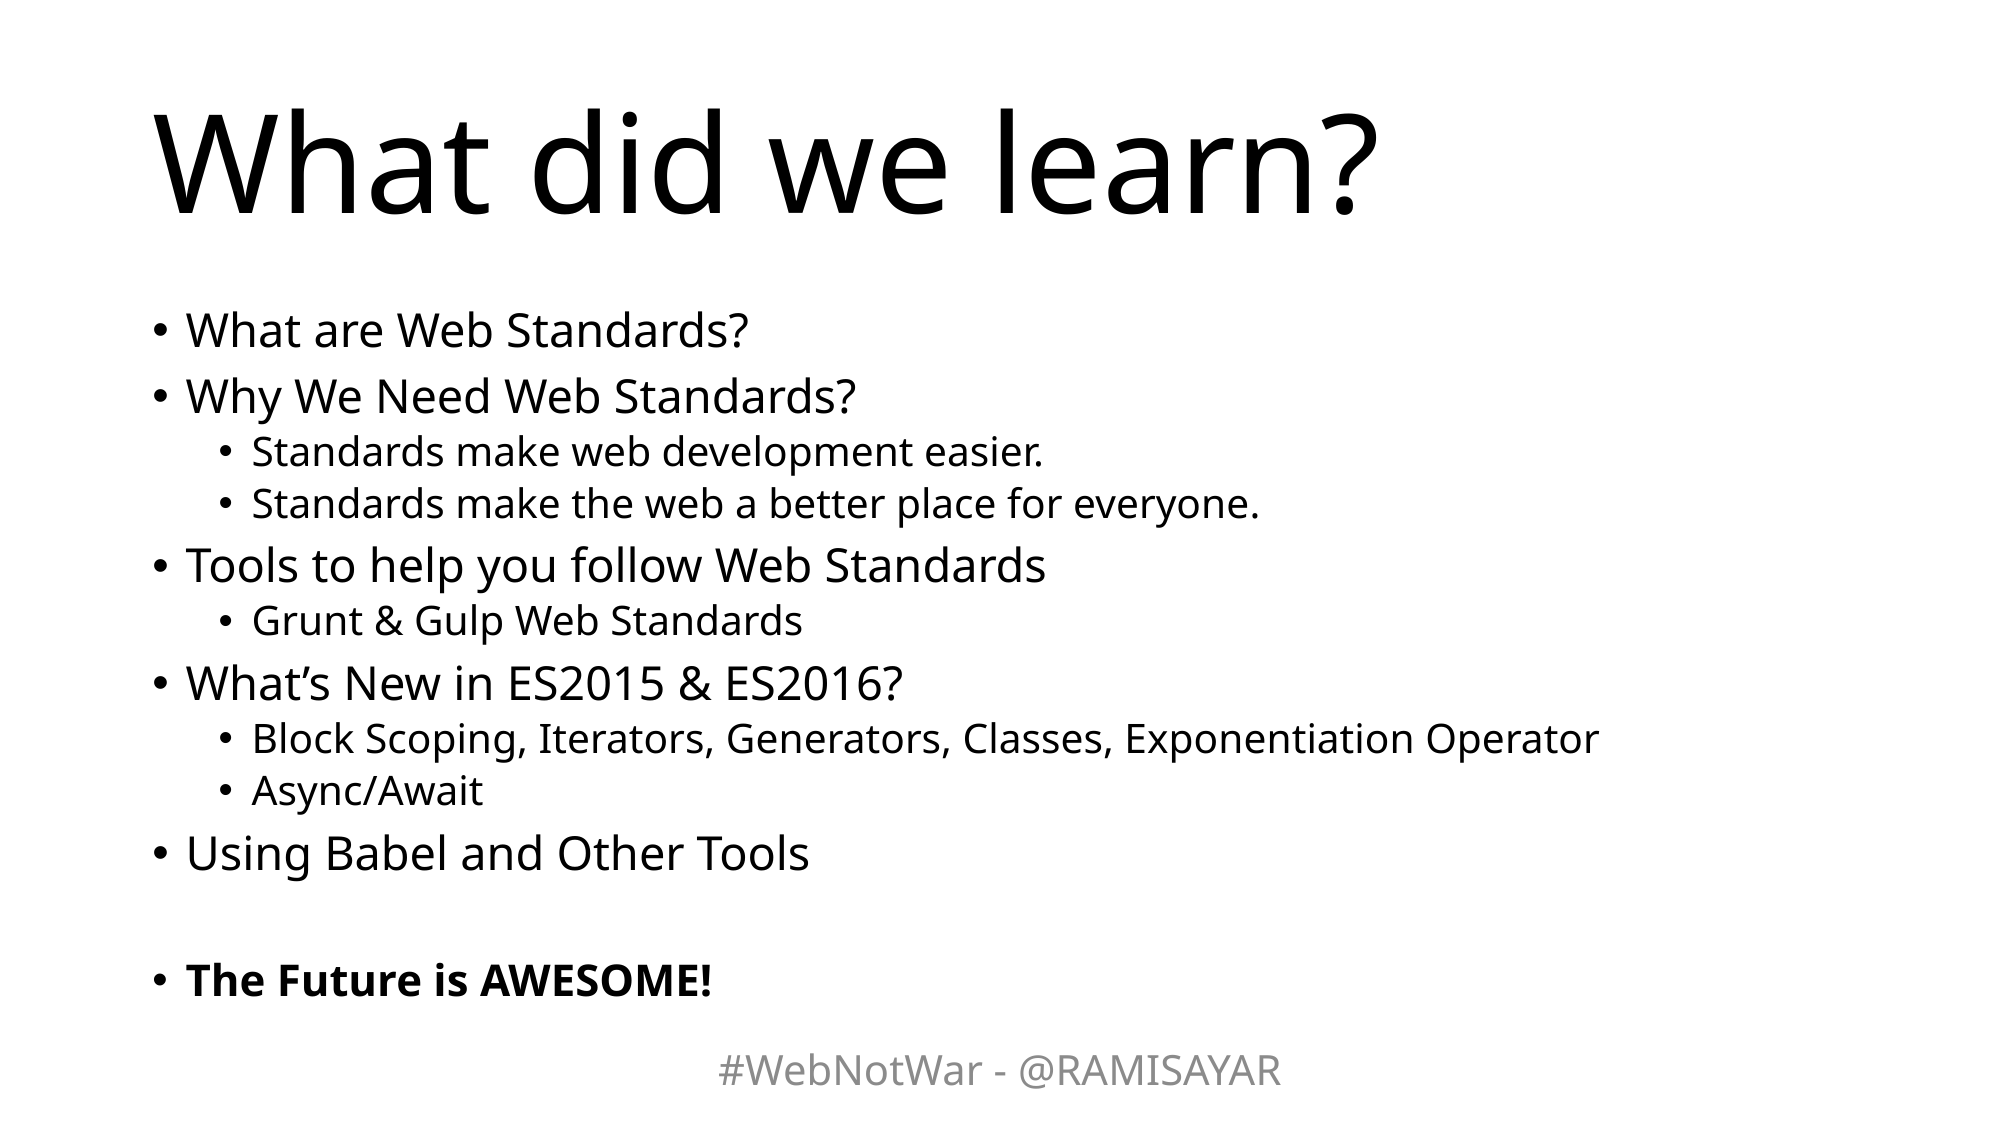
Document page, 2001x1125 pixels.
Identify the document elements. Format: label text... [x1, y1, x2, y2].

list What are Web Standards? Why We Need Web Standards? Standards make web development easier. Standards make the web a better place for everyone. Tools to help you follow Web Standards Grunt & Gulp Web Standards What’s New in ES2015 & ES2016? Block Scoping, Iterators, Generators, Classes, Exponentiation Operator Async/Await Using Babel and Other Tools The Future is AWESOME! [137, 299, 1863, 1014]
footer #WebNotWar - @RAMISAYAR [662, 1042, 1338, 1103]
title What did we learn? [137, 59, 1863, 278]
